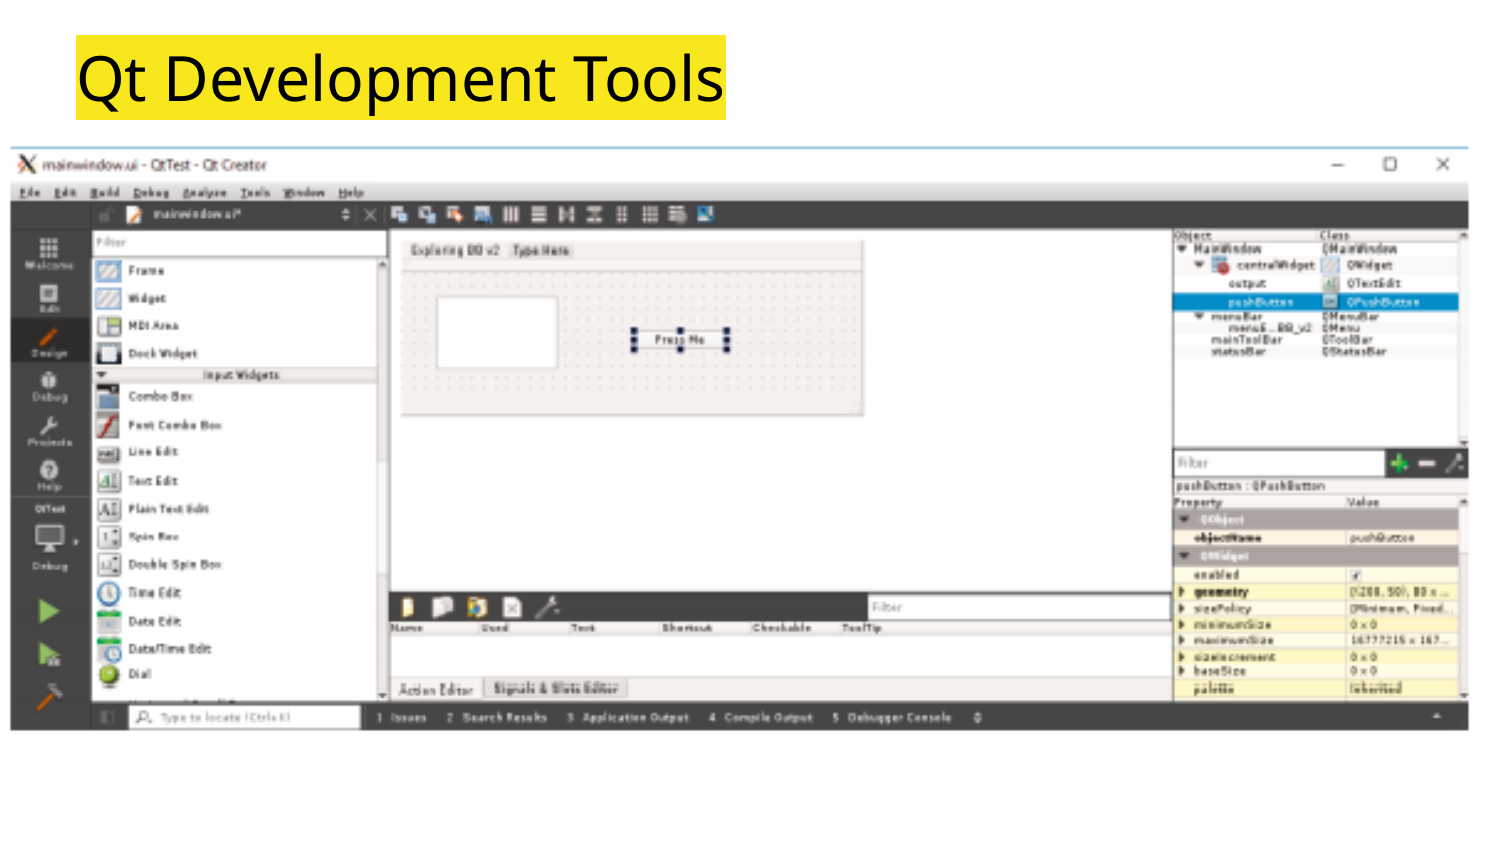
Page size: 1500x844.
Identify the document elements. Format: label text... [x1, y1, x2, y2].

picture [0, 130, 1489, 741]
title Qt Development Tools [60, 24, 1459, 119]
